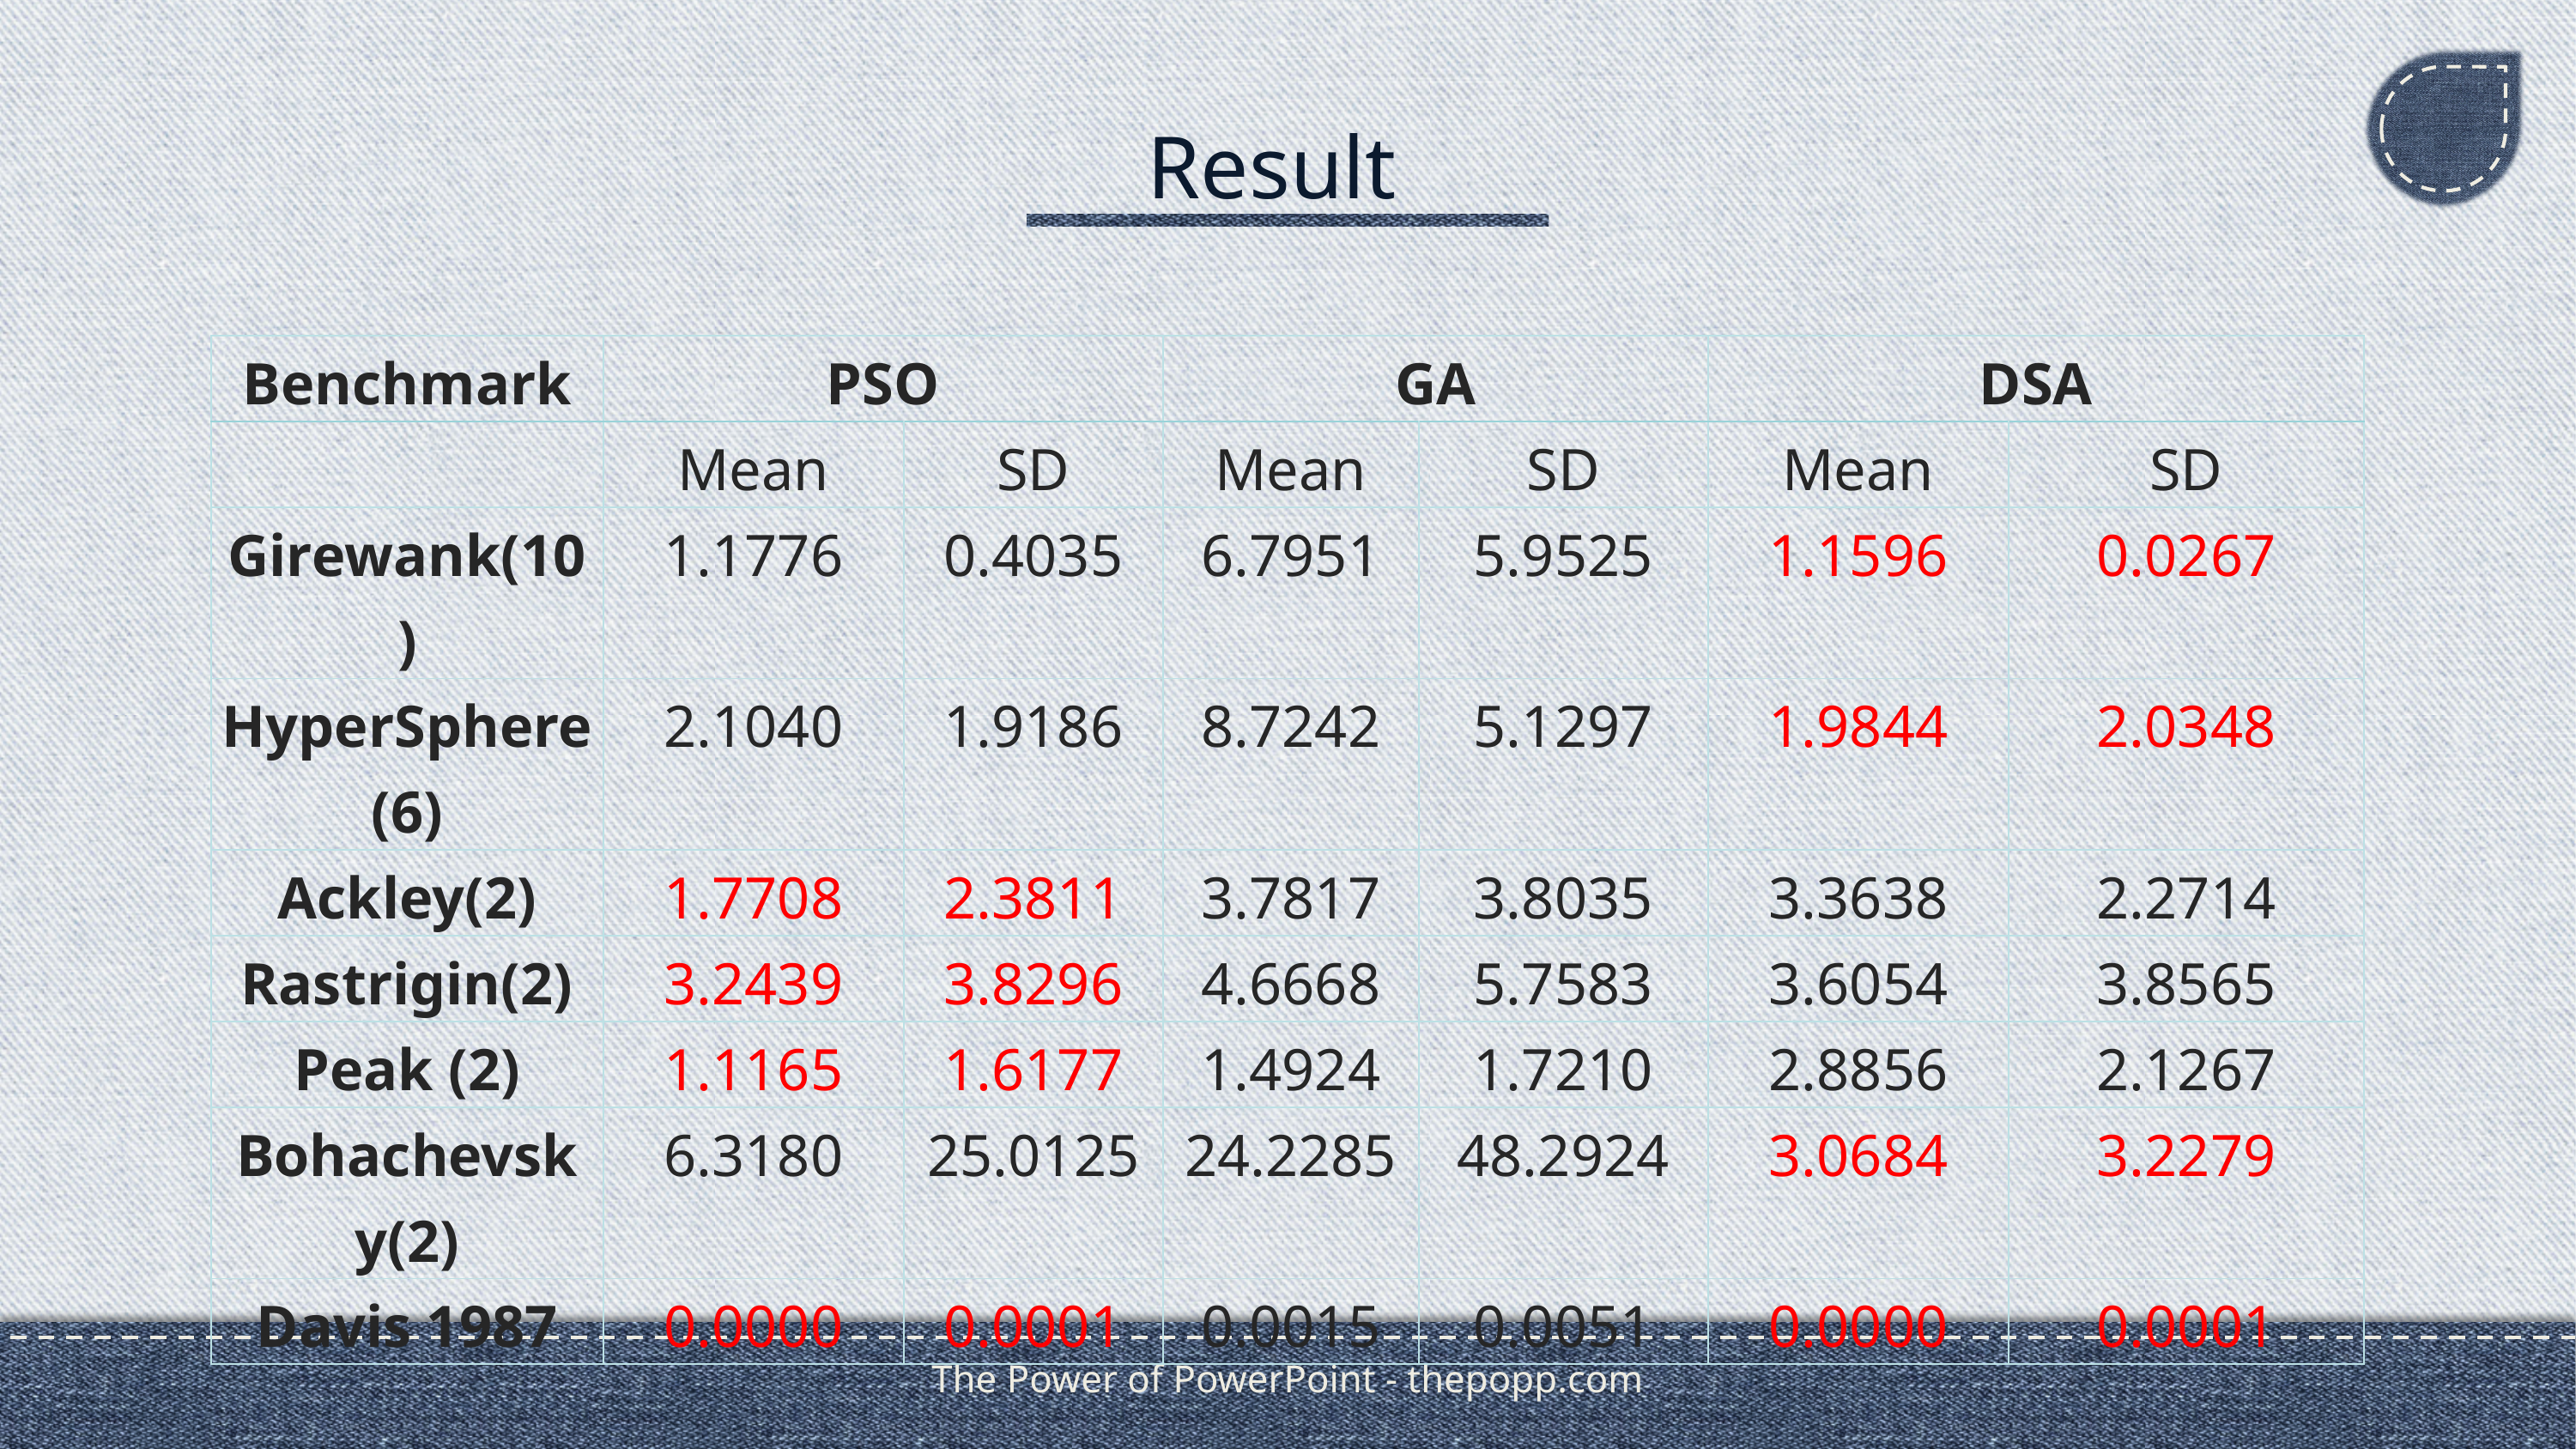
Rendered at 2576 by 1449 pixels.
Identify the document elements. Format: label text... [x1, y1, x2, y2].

table_cell 1.9186 [905, 679, 1162, 849]
table_cell SD [2009, 422, 2363, 506]
table_cell 8.7242 [1164, 679, 1418, 849]
table_cell 3.8565 [2009, 937, 2363, 1021]
table_cell 5.7583 [1420, 937, 1707, 1021]
table_cell Bohachevsky(2) [212, 1108, 603, 1278]
table_cell 6.3180 [604, 1108, 903, 1278]
table_cell 0.0015 [1164, 1279, 1418, 1363]
table_cell 0.0000 [604, 1279, 903, 1363]
table_cell 3.8296 [905, 937, 1162, 1021]
table_cell 1.1165 [604, 1022, 903, 1106]
table_cell Rastrigin(2) [212, 937, 603, 1021]
table_header PSO [604, 336, 1162, 421]
table_cell 24.2285 [1164, 1108, 1418, 1278]
table_cell 3.8035 [1420, 851, 1707, 935]
table_cell 3.6054 [1709, 937, 2008, 1021]
table_cell 2.8856 [1709, 1022, 2008, 1106]
table_cell Ackley(2) [212, 851, 603, 935]
table_cell 3.3638 [1709, 851, 2008, 935]
table_cell Mean [1164, 422, 1418, 506]
table_cell [212, 422, 603, 506]
table_cell 0.0001 [905, 1279, 1162, 1363]
table_cell 2.2714 [2009, 851, 2363, 935]
table_cell 2.3811 [905, 851, 1162, 935]
table_cell 1.1776 [604, 508, 903, 678]
table_cell 0.0267 [2009, 508, 2363, 678]
table_cell 3.2439 [604, 937, 903, 1021]
table_cell HyperSphere(6) [212, 679, 603, 849]
table_cell 1.6177 [905, 1022, 1162, 1106]
table_header GA [1164, 336, 1707, 421]
table_cell 25.0125 [905, 1108, 1162, 1278]
table_cell 0.0051 [1420, 1279, 1707, 1363]
table_cell 1.7210 [1420, 1022, 1707, 1106]
table_cell 2.1267 [2009, 1022, 2363, 1106]
table_cell SD [905, 422, 1162, 506]
table_cell 0.0000 [1709, 1279, 2008, 1363]
text_box Result [1134, 86, 1564, 176]
table_cell 5.9525 [1420, 508, 1707, 678]
table_cell Mean [1709, 422, 2008, 506]
table_cell Mean [604, 422, 903, 506]
table_header DSA [1709, 336, 2363, 421]
table_cell 6.7951 [1164, 508, 1418, 678]
table_cell 1.1596 [1709, 508, 2008, 678]
table_cell SD [1420, 422, 1707, 506]
table_cell 0.0001 [2009, 1279, 2363, 1363]
footer The Power of PowerPoint - thepopp.com [475, 1365, 2101, 1420]
table_cell 1.9844 [1709, 679, 2008, 849]
table_cell 4.6668 [1164, 937, 1418, 1021]
table_cell 48.2924 [1420, 1108, 1707, 1278]
picture [0, 0, 2576, 1449]
table_cell 2.1040 [604, 679, 903, 849]
table_cell 1.7708 [604, 851, 903, 935]
table_cell 0.4035 [905, 508, 1162, 678]
table_cell 2.0348 [2009, 679, 2363, 849]
table_cell Davis 1987 [212, 1279, 603, 1363]
table_cell Peak (2) [212, 1022, 603, 1106]
table_cell 5.1297 [1420, 679, 1707, 849]
table_cell 3.2279 [2009, 1108, 2363, 1278]
table_cell 3.0684 [1709, 1108, 2008, 1278]
table_cell 3.7817 [1164, 851, 1418, 935]
table_cell Girewank(10) [212, 508, 603, 678]
table_cell 1.4924 [1164, 1022, 1418, 1106]
table_header Benchmark [212, 336, 603, 421]
